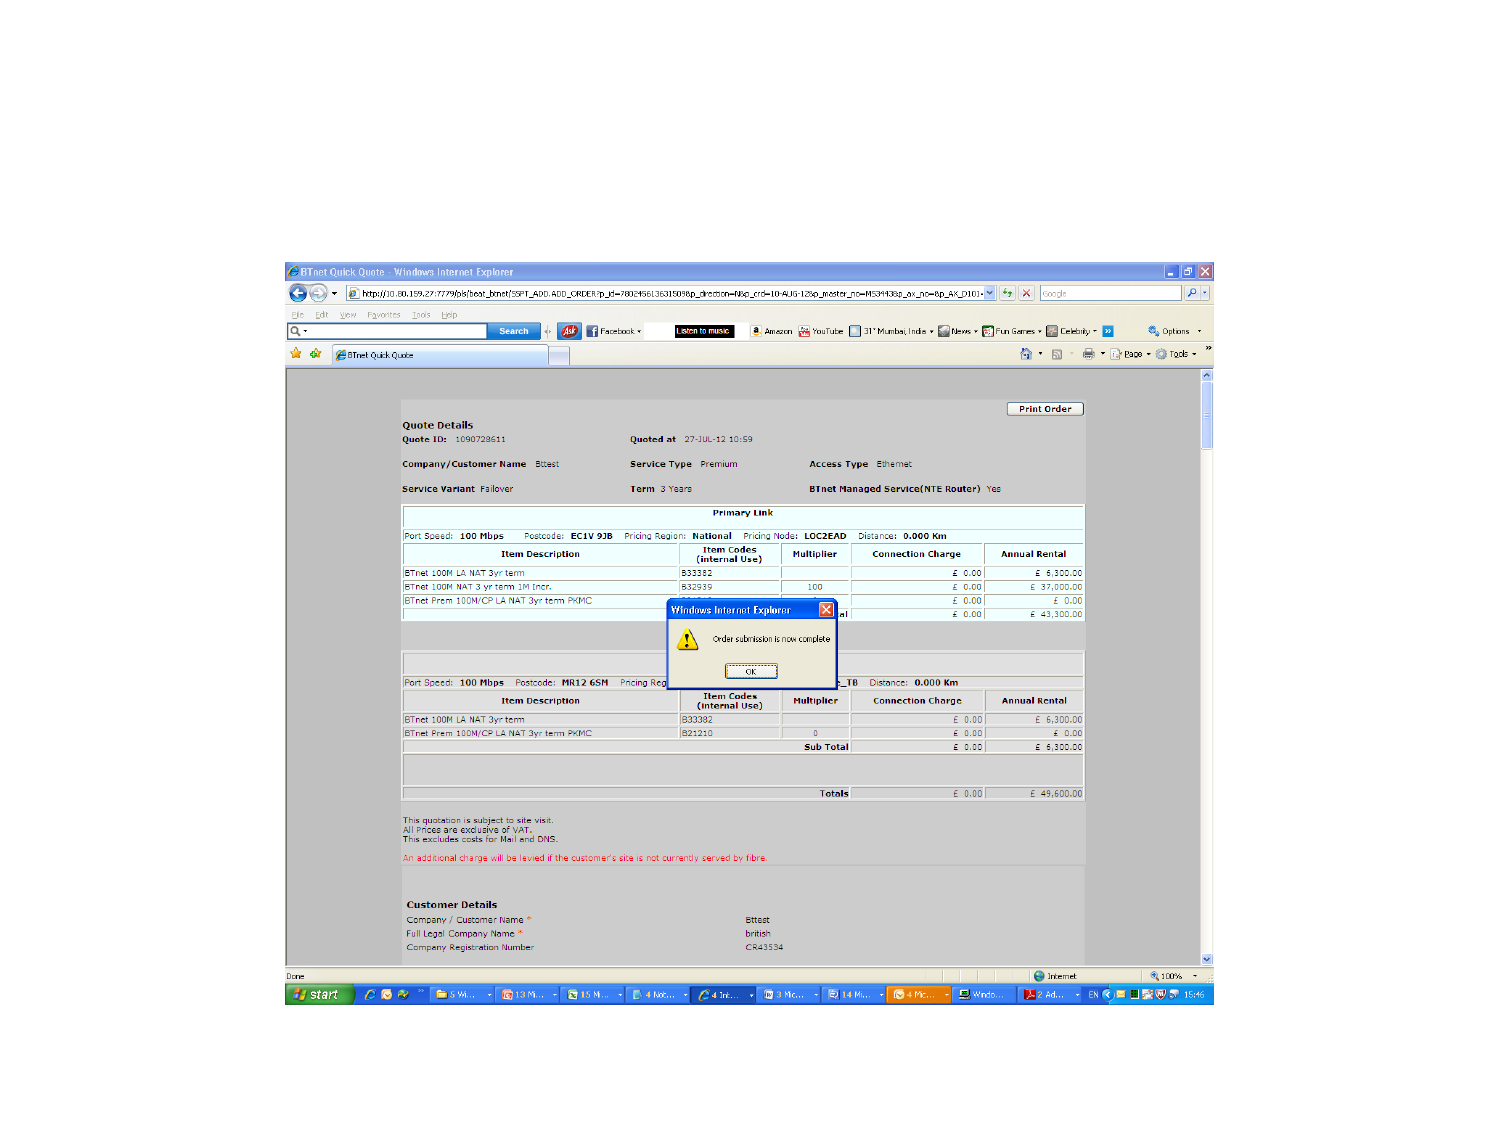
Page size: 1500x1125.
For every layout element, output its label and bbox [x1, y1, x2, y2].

list [285, 262, 1215, 1006]
